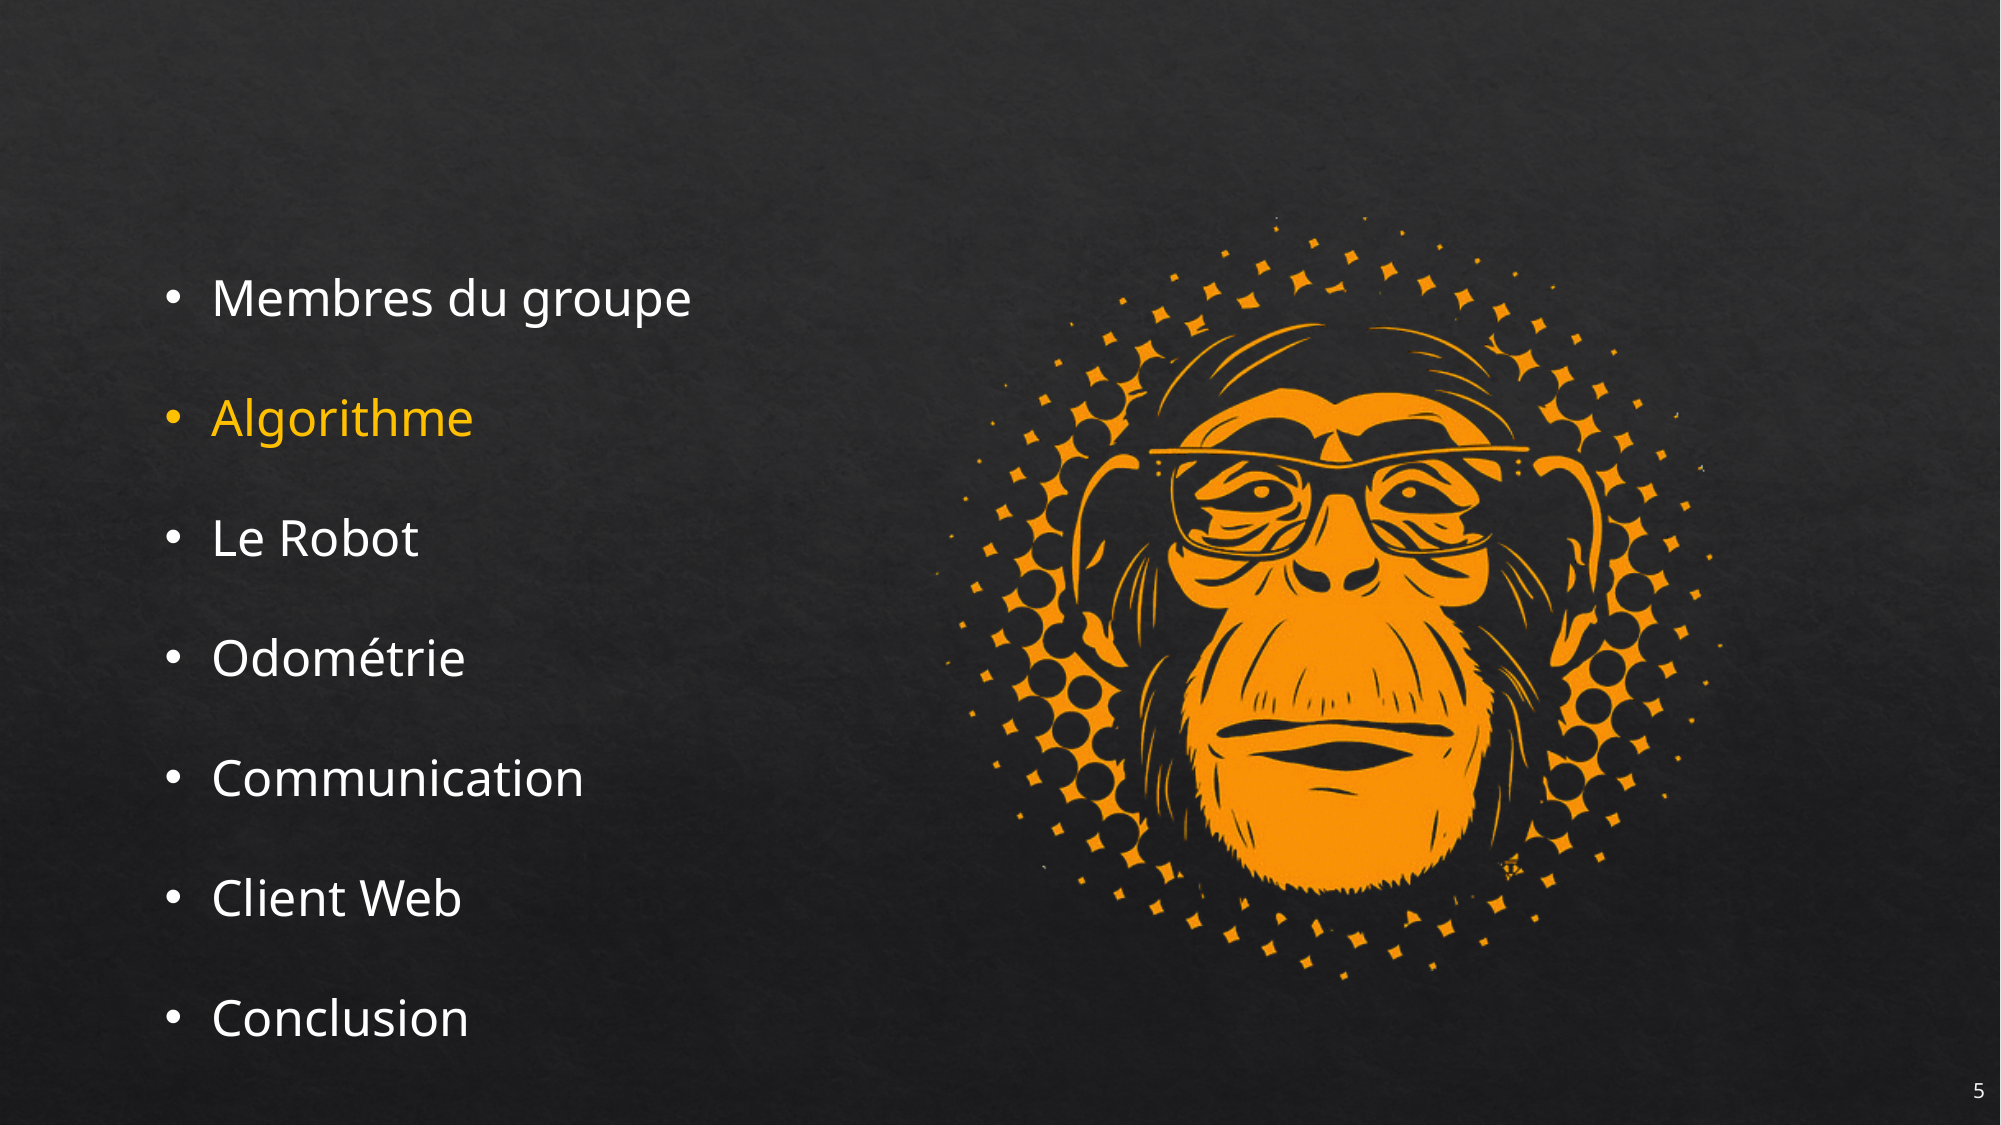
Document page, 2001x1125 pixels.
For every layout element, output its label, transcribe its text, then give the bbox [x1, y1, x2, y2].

slide_number 5 [1876, 1061, 2000, 1122]
picture [933, 216, 1726, 984]
text_box Membres du groupe Algorithme Le Robot Odométrie Communication Client Web Conclusion [149, 259, 1849, 1054]
